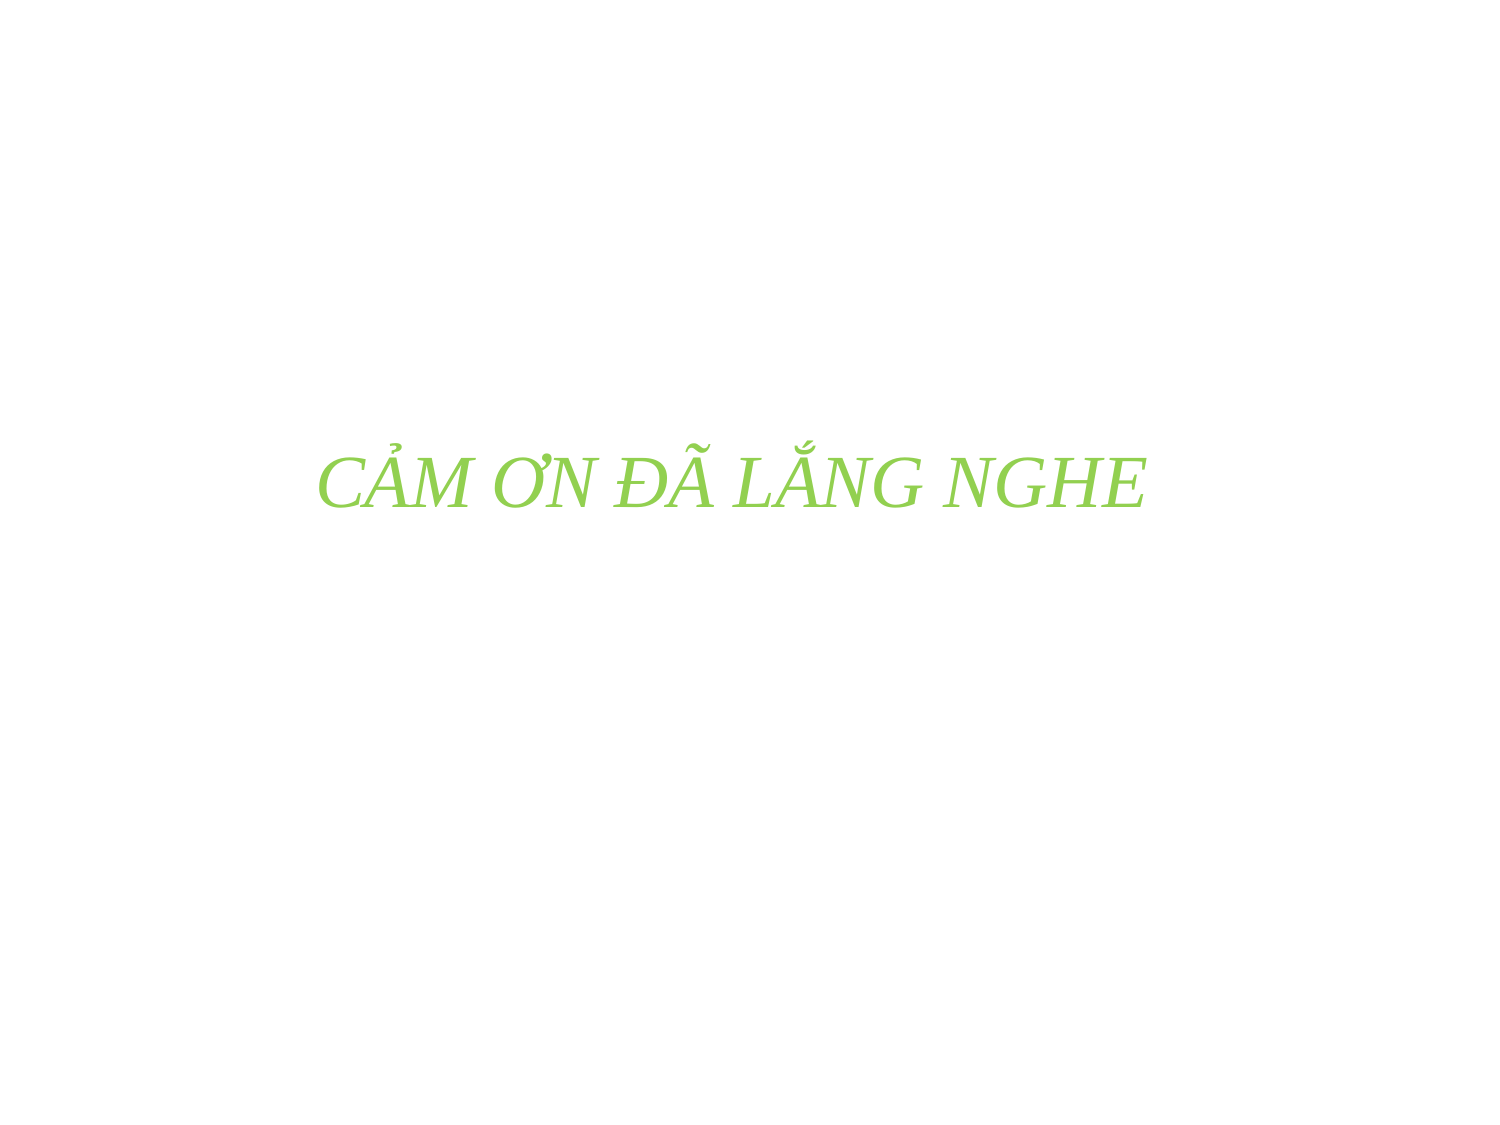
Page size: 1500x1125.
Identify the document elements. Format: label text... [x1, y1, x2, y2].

list CẢM ƠN ĐÃ LẮNG NGHE [299, 424, 1317, 613]
